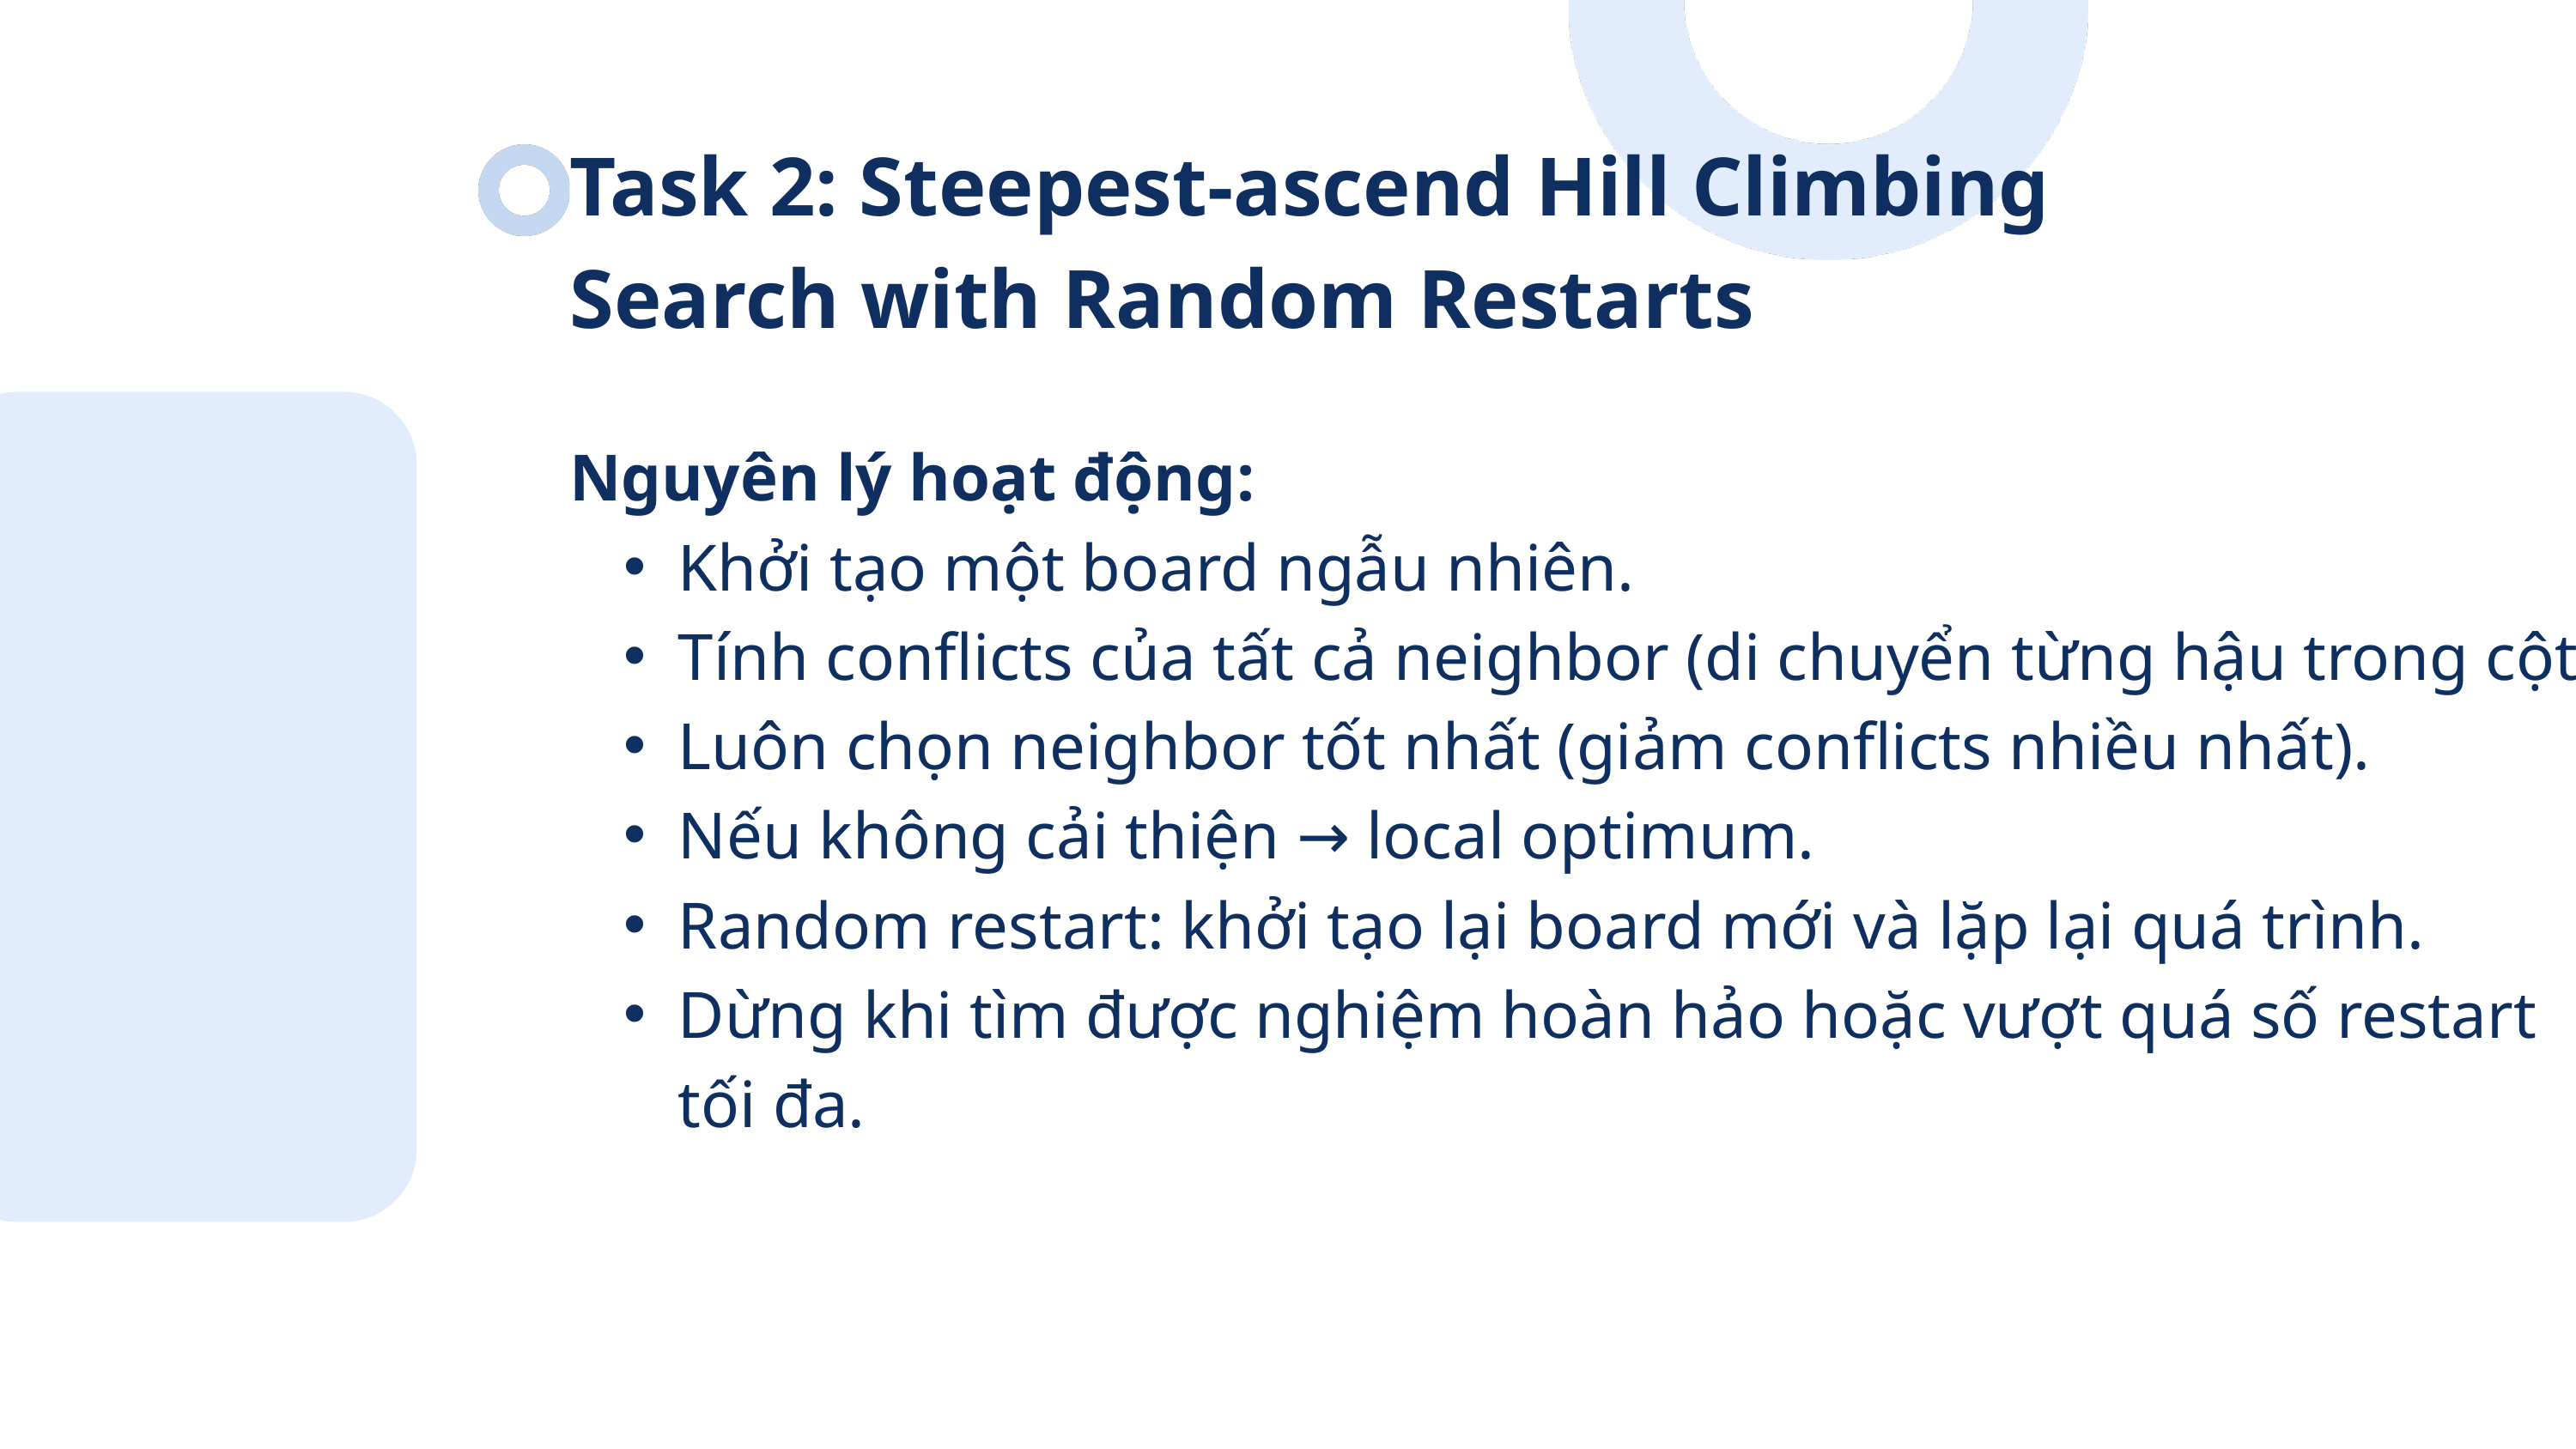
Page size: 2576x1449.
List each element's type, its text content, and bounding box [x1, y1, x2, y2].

text_box [1568, 0, 2089, 118]
text_box Nguyên lý hoạt động: Khởi tạo một board ngẫu nhiên. Tính conflicts của tất cả neighbor (di chuyển từng hậu trong cột). Luôn chọn neighbor tốt nhất (giảm conflicts nhiều nhất). Nếu không cải thiện → local optimum. Random restart: khởi tạo lại board mới và lặp lại quá trình. Dừng khi tìm được nghiệm hoàn hảo hoặc vượt quá số restart tối đa. [569, 424, 2576, 1141]
text_box Task 2: Steepest-ascend Hill Climbing Search with Random Restarts [569, 118, 2321, 345]
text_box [0, 391, 417, 1222]
text_box [478, 144, 569, 237]
